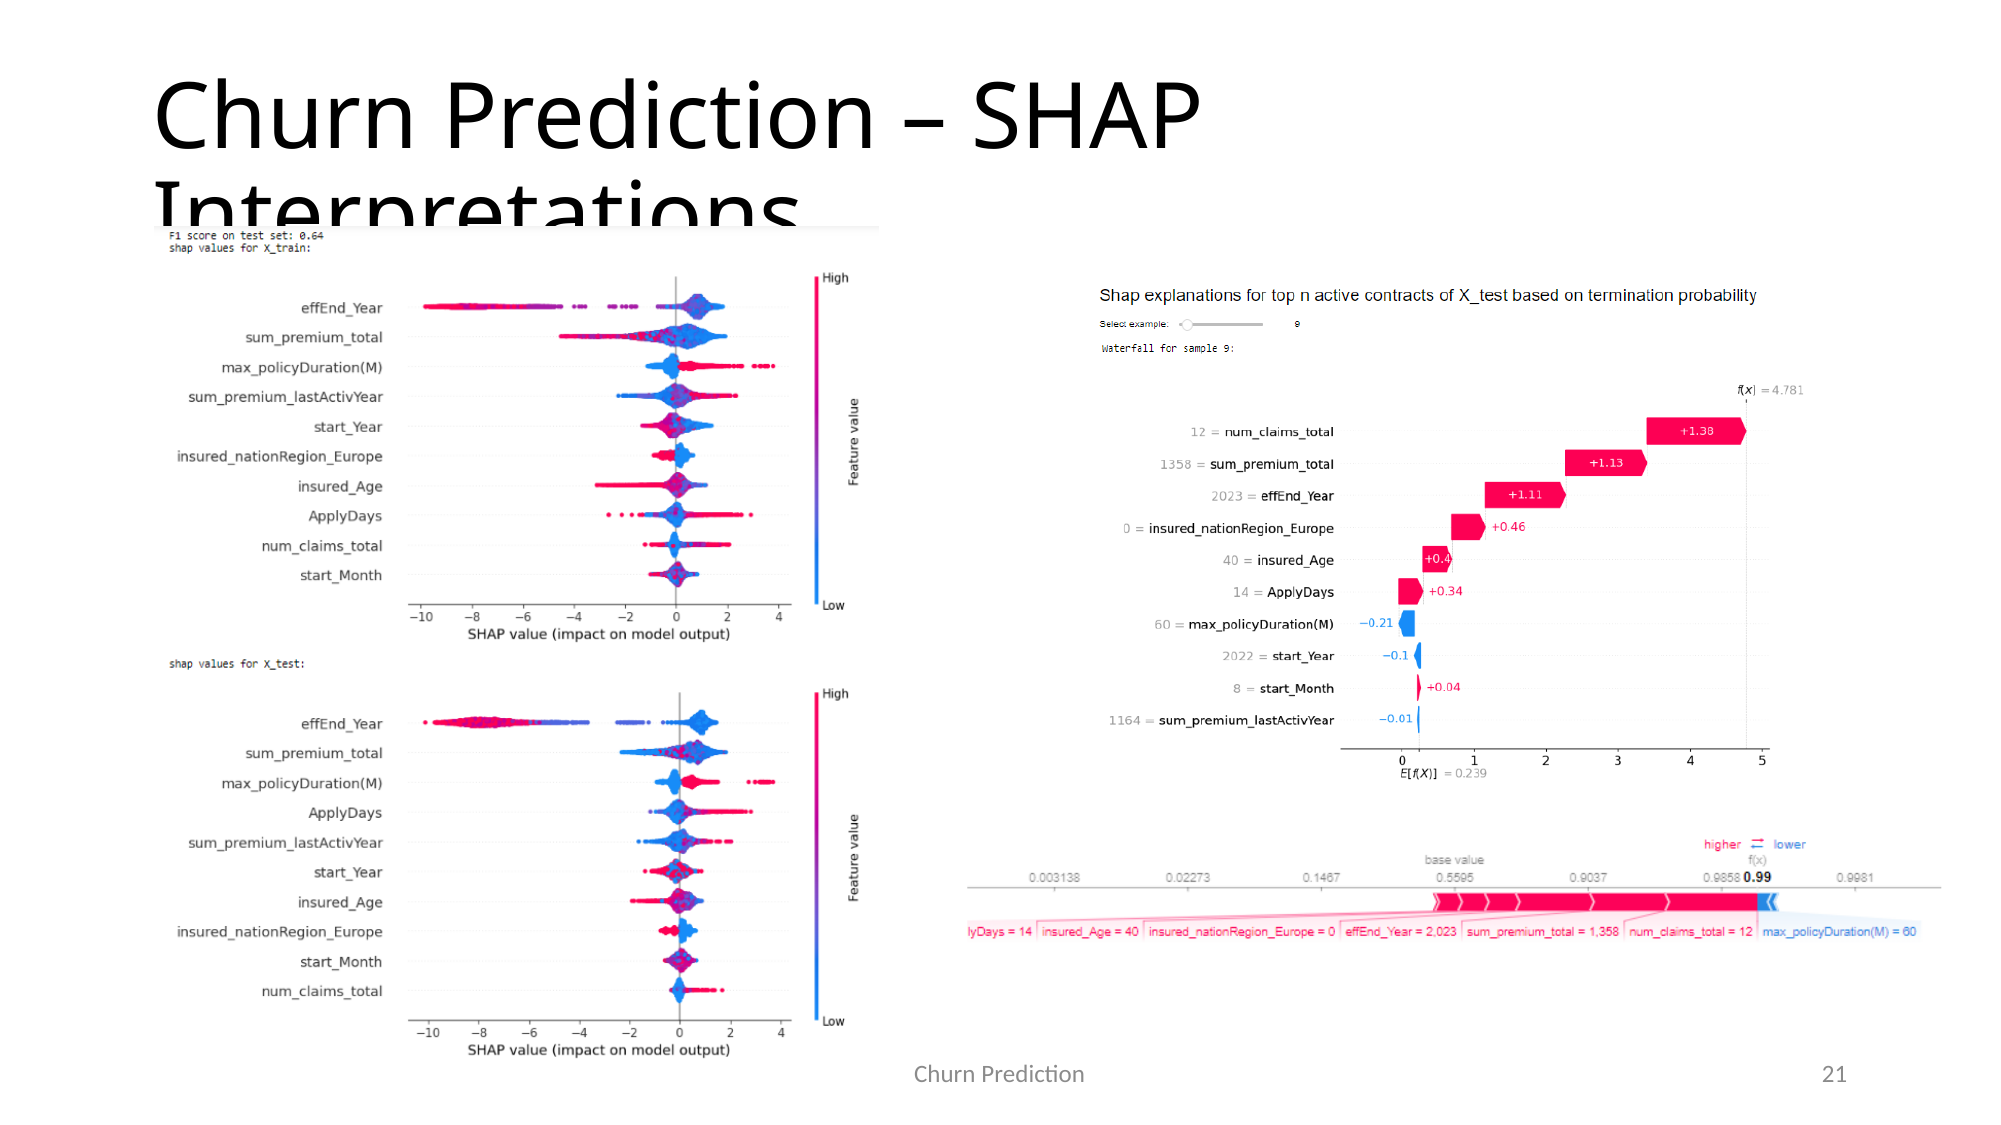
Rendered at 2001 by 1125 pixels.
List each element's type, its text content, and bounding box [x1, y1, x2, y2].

title Churn Prediction – SHAP Interpretations [137, 59, 1863, 278]
slide_number 21 [1412, 1042, 1863, 1103]
picture [1094, 277, 1816, 782]
picture [154, 226, 879, 1066]
picture [961, 832, 1949, 963]
footer Churn Prediction [662, 1042, 1338, 1103]
